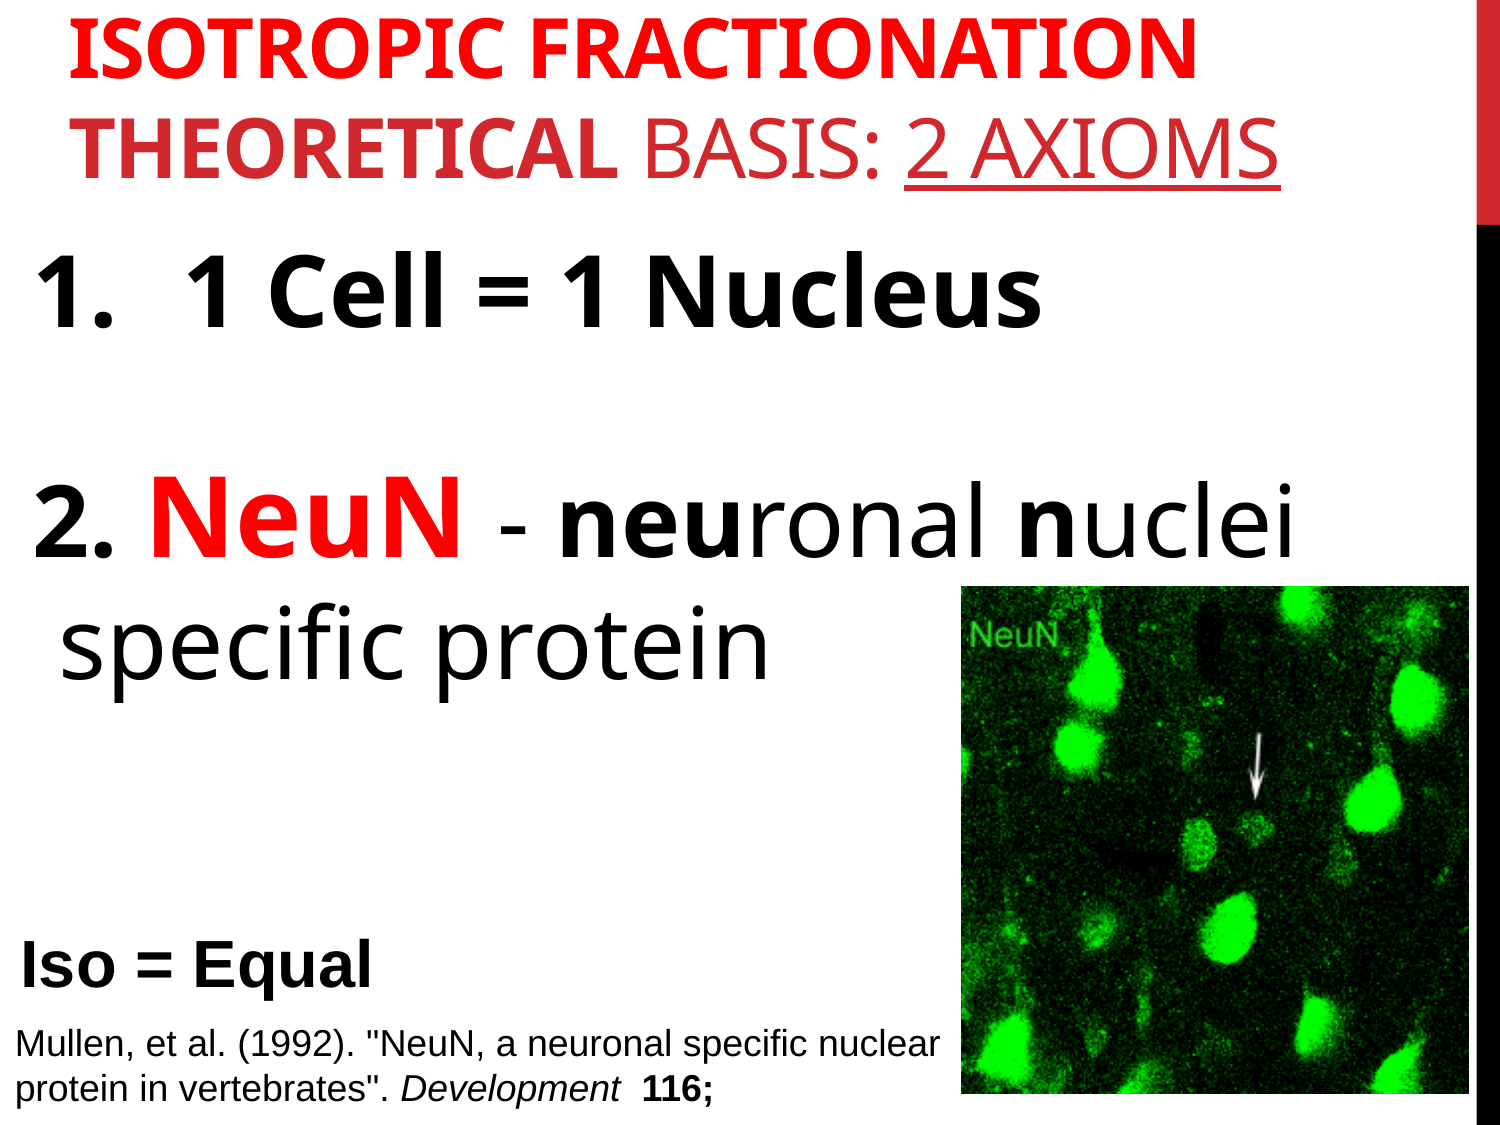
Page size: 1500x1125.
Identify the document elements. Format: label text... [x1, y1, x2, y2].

text_box Iso = Equal [5, 913, 443, 1009]
list 1 Cell = 1 Nucleus 2. NeuN - neuronal nuclei specific protein [17, 219, 1317, 852]
picture [960, 585, 1470, 1095]
text_box Mullen, et al. (1992). "NeuN, a neuronal specific nuclear protein in vertebrates". Development 116; [0, 1011, 1069, 1117]
text_box isotropic Fractionation Theoretical basis: 2 Axioms [53, 190, 1447, 303]
